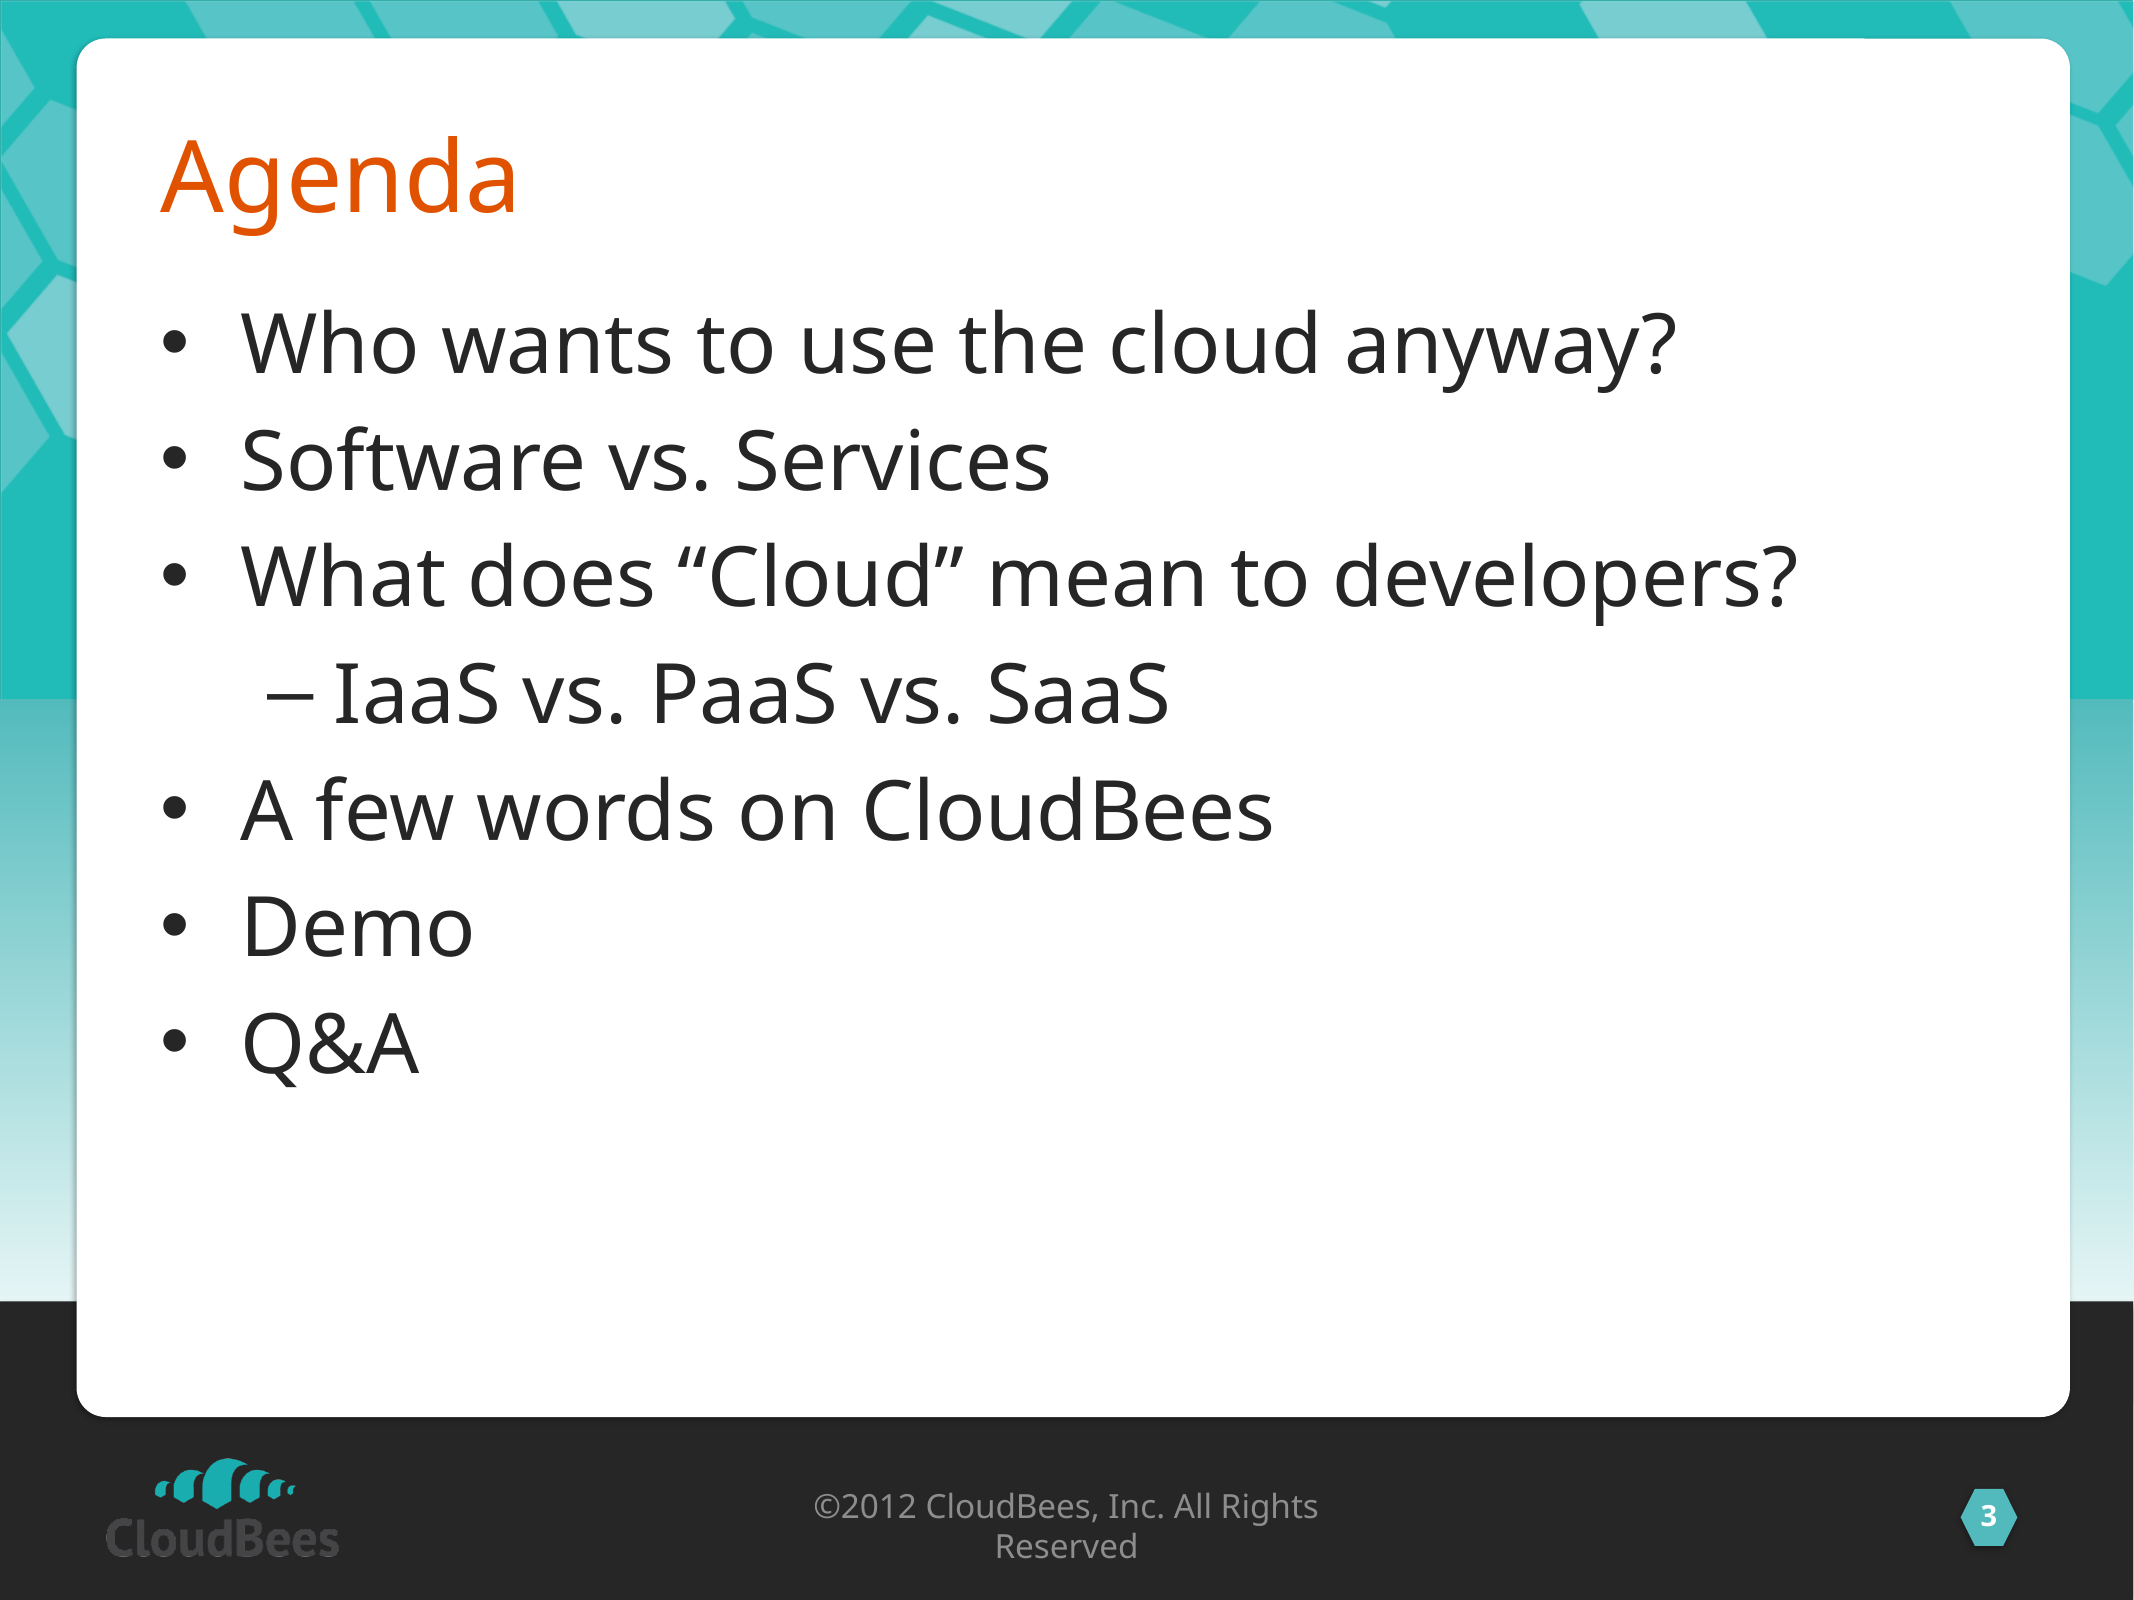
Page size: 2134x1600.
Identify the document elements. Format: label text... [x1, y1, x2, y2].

picture [106, 1458, 339, 1557]
footer ©2012 CloudBees, Inc. All Rights Reserved [728, 1482, 1405, 1569]
list Who wants to use the cloud anyway? Software vs. Services What does “Cloud” mean to developers? IaaS vs. PaaS vs. SaaS A few words on CloudBees Demo Q&A [138, 279, 2008, 1350]
picture [3, 2, 2132, 700]
title Agenda [138, 87, 2008, 258]
